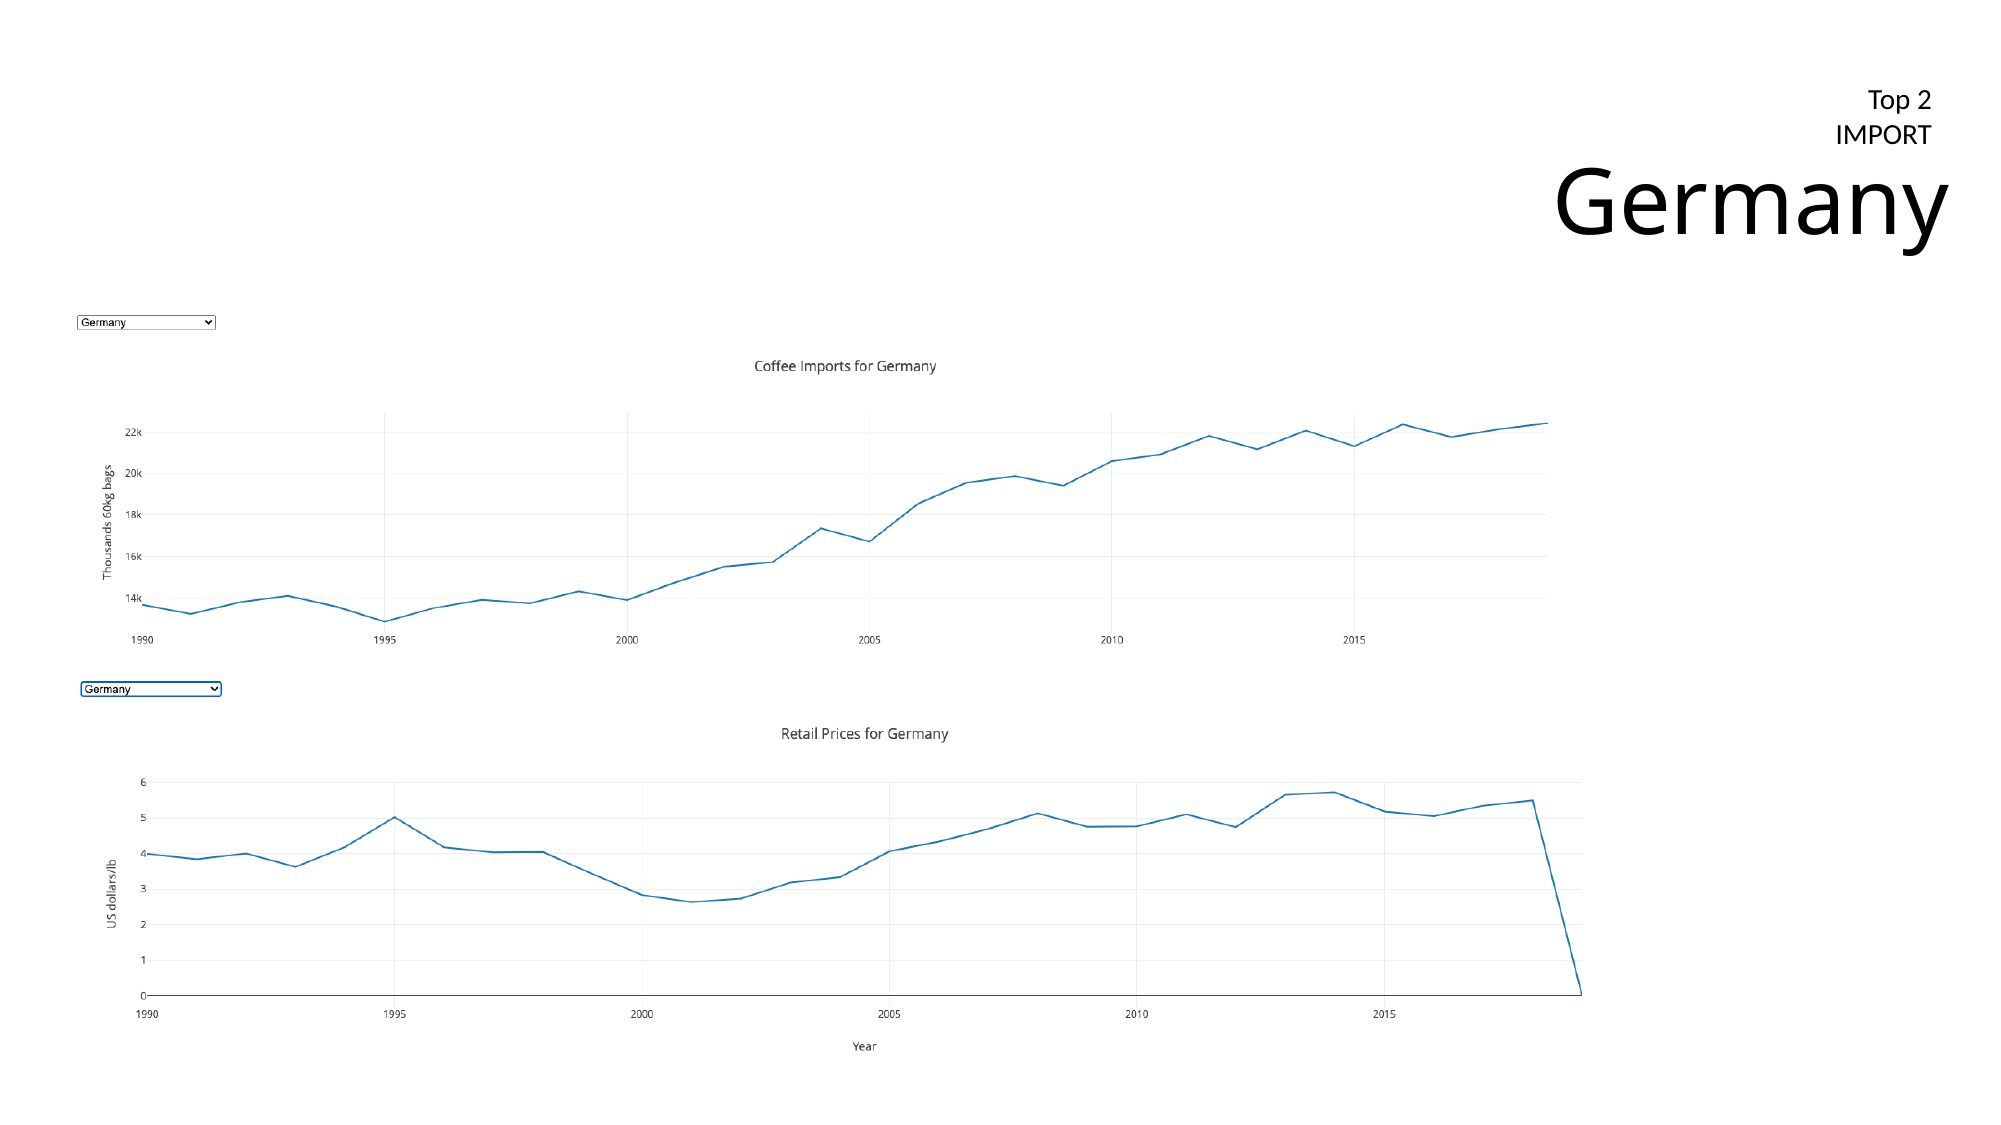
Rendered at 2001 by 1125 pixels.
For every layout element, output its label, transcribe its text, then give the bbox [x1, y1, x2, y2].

picture [75, 303, 1626, 1066]
text_box Germany [999, 96, 1965, 314]
text_box Top 2 IMPORT [1820, 73, 1947, 158]
